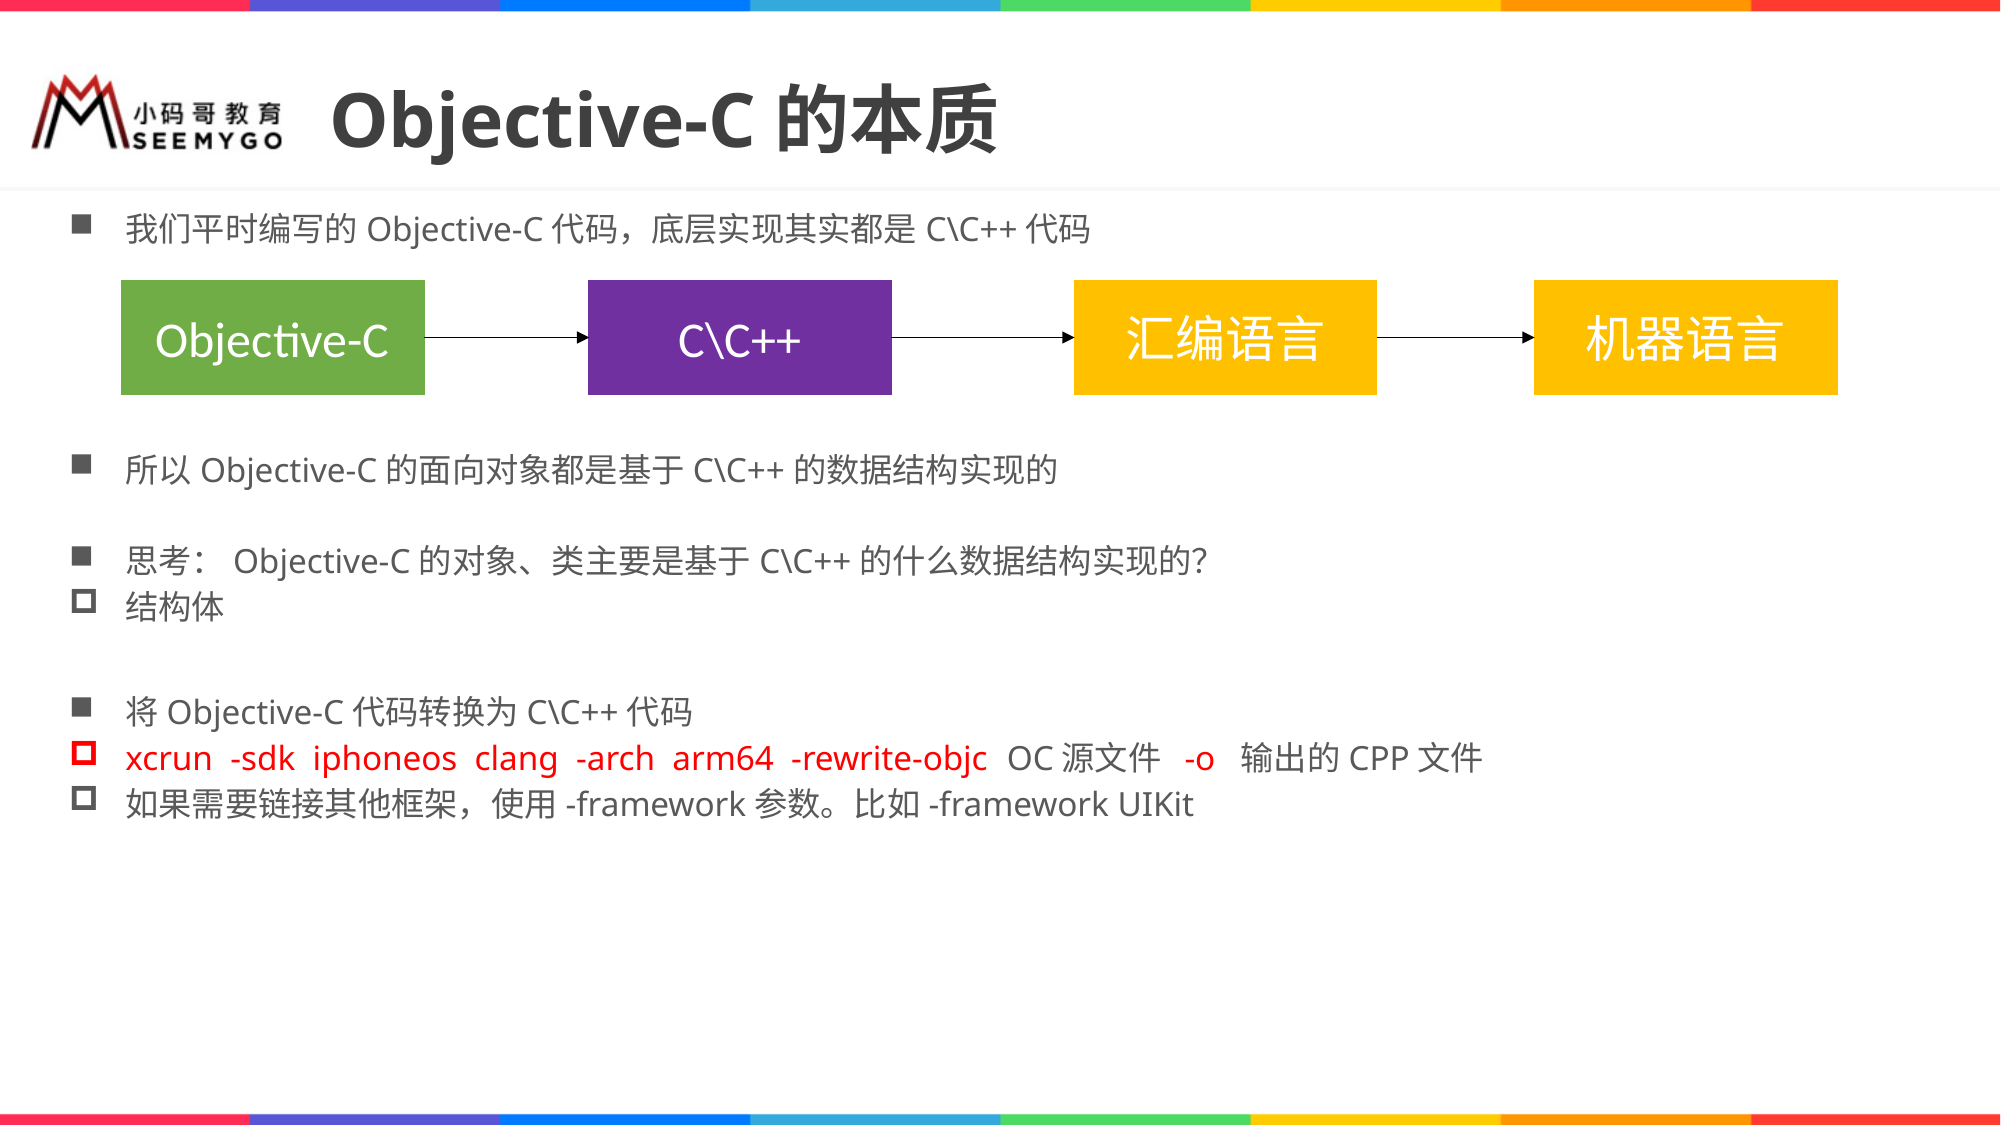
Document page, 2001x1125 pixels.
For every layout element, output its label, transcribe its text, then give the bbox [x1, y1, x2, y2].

text_box Objective-C [121, 280, 425, 395]
text_box 机器语言 [1534, 280, 1838, 395]
picture [0, 0, 2001, 1125]
text_box 所以Objective-C的面向对象都是基于C\C++的数据结构实现的 思考：Objective-C的对象、类主要是基于C\C++的什么数据结构实现的？ 结构体 [54, 435, 1942, 651]
text_box 将Objective-C代码转换为C\C++代码 xcrun -sdk iphoneos clang -arch arm64 -rewrite-objc OC源文件 -o 输出的CPP文件 如果需要链接其他框架，使用-framework参数。比如-framework UIKit [54, 678, 1942, 850]
title Objective-C的本质 [314, 64, 1968, 182]
text_box 我们平时编写的Objective-C代码，底层实现其实都是C\C++代码 [54, 195, 1942, 270]
text_box 汇编语言 [1074, 280, 1377, 395]
text_box C\C++ [588, 280, 892, 395]
